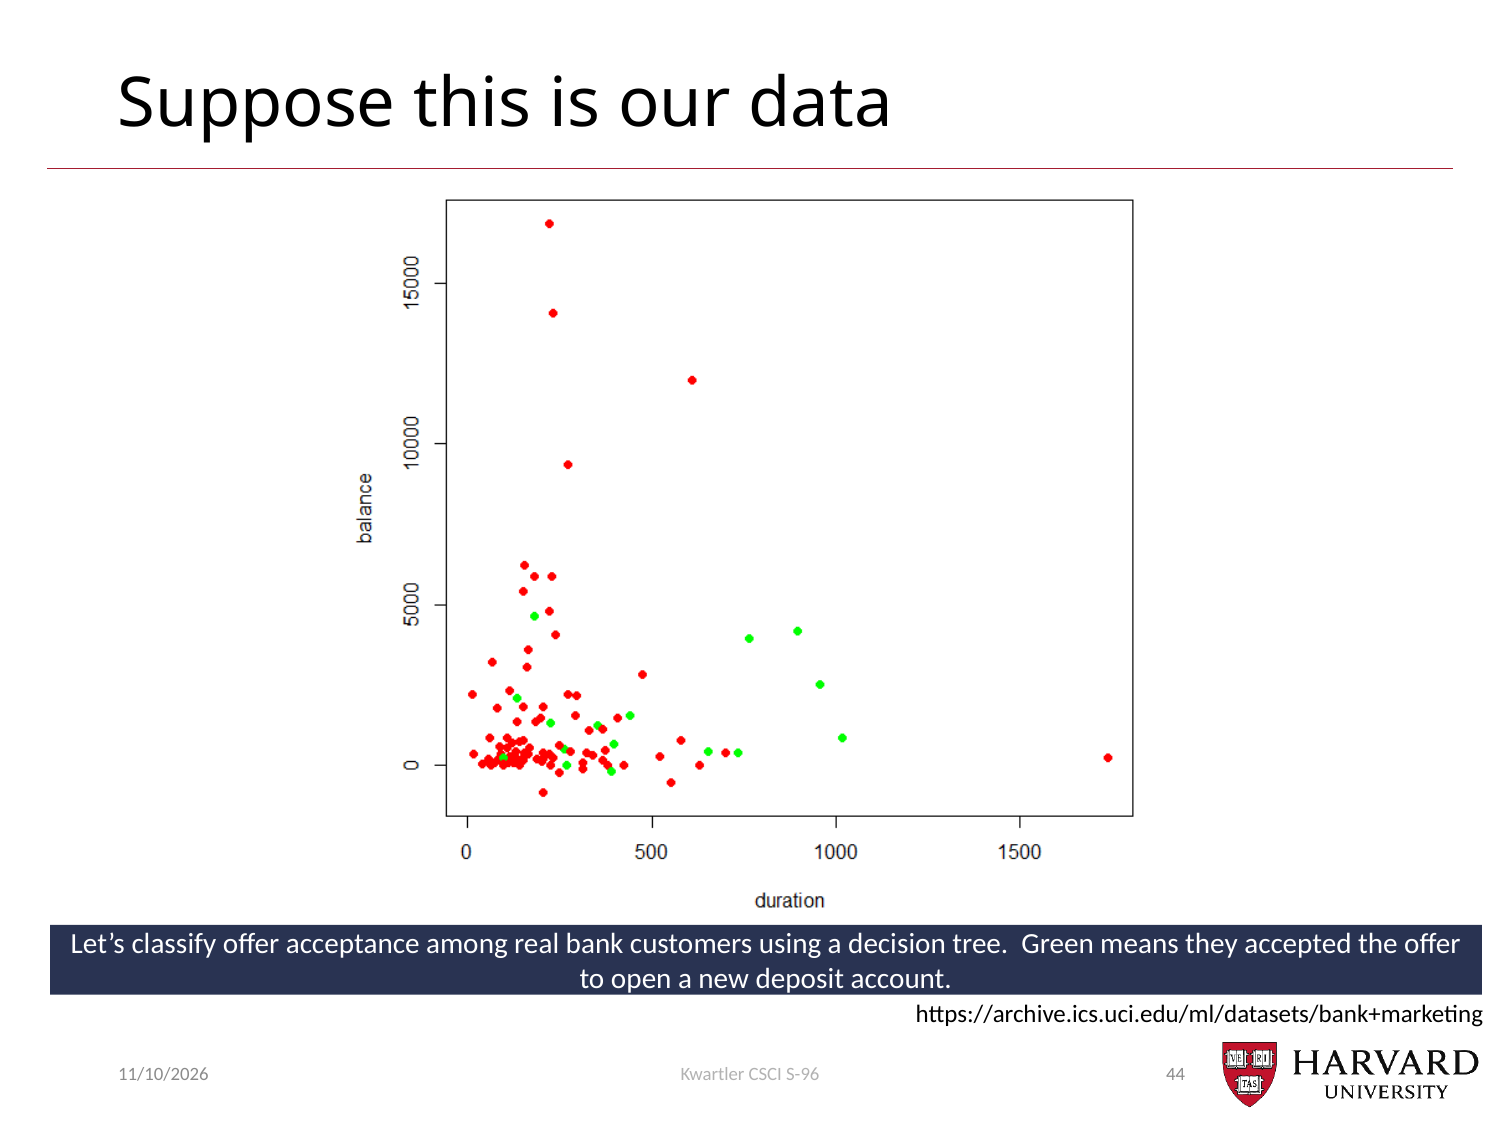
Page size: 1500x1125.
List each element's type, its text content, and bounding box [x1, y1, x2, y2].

picture [354, 186, 1146, 920]
text_box https://archive.ics.uci.edu/ml/datasets/bank+marketing [900, 989, 1500, 1035]
title Suppose this is our data [103, 59, 1397, 157]
footer Kwartler CSCI S-96 [496, 1042, 1004, 1103]
slide_number 44 [1059, 1042, 1200, 1103]
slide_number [103, 1042, 441, 1103]
text_box Let’s classify offer acceptance among real bank customers using a decision tree. Green means they accepted the offer to open a new deposit account. [49, 924, 1483, 996]
picture [1200, 1035, 1500, 1125]
